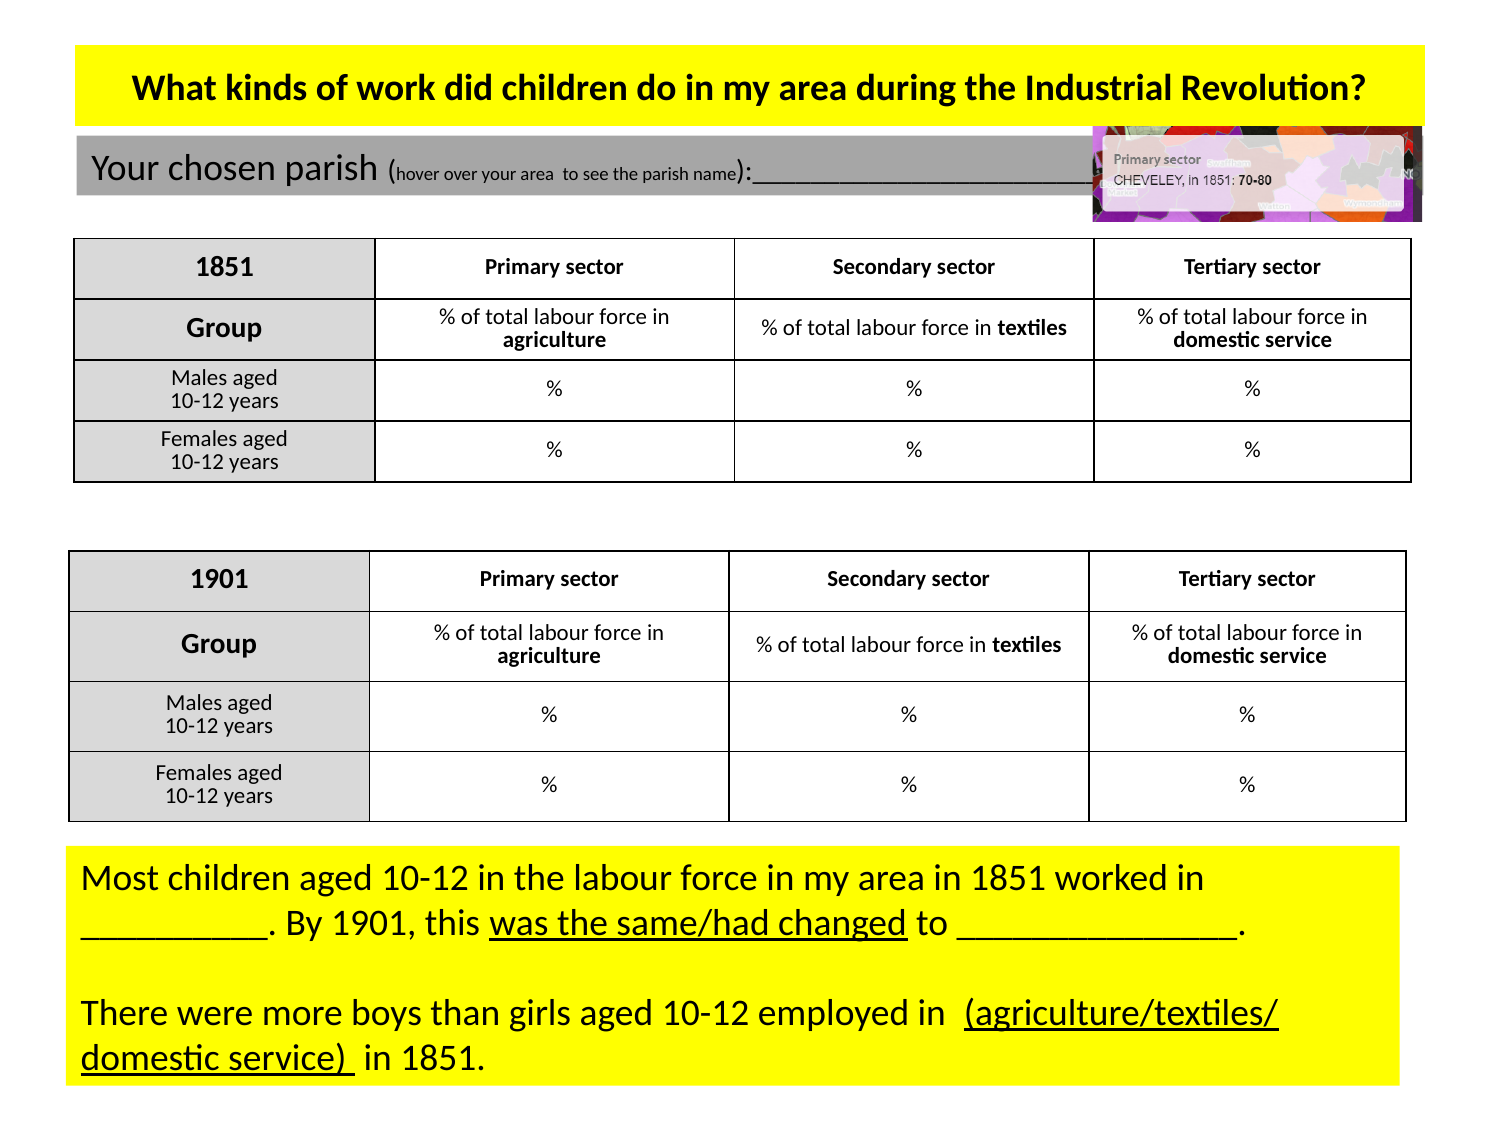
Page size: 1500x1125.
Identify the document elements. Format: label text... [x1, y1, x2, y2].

table_cell % [730, 752, 1088, 821]
table_cell Group [70, 612, 369, 681]
picture [1092, 126, 1423, 222]
table_cell % [370, 752, 728, 821]
table_header Secondary sector [735, 239, 1093, 298]
table_cell Males aged 10-12 years [70, 682, 369, 751]
table_header Primary sector [376, 239, 734, 298]
text_box Most children aged 10-12 in the labour force in my area in 1851 worked in __________. By 1901, this was the same/had changed to _______________. There were more boys than girls aged 10-12 employed in (agriculture/textiles/ domestic service) in 1851. [65, 845, 1400, 1086]
table_cell % [735, 422, 1093, 481]
table_cell % [376, 361, 734, 420]
table_cell % of total labour force in textiles [735, 300, 1093, 359]
table_cell Group [75, 300, 374, 359]
table_header Tertiary sector [1095, 239, 1410, 298]
table_cell % of total labour force in domestic service [1090, 612, 1405, 681]
table_cell % [735, 361, 1093, 420]
table_cell % of total labour force in textiles [730, 612, 1088, 681]
table_cell % of total labour force in agriculture [376, 300, 734, 359]
table_cell Females aged 10-12 years [70, 752, 369, 821]
table_header Tertiary sector [1090, 552, 1405, 611]
table_header 1851 [75, 239, 374, 298]
table_cell Females aged 10-12 years [75, 422, 374, 481]
table_cell % [376, 422, 734, 481]
table_cell % [1090, 682, 1405, 751]
text_box Your chosen parish (hover over your area to see the parish name):_____________________________ [76, 135, 1087, 196]
table_cell % of total labour force in agriculture [370, 612, 728, 681]
table_header Secondary sector [730, 552, 1088, 611]
table_cell % [1095, 422, 1410, 481]
table_cell % [370, 682, 728, 751]
table_cell % of total labour force in domestic service [1095, 300, 1410, 359]
table_header Primary sector [370, 552, 728, 611]
table_cell % [1095, 361, 1410, 420]
title What kinds of work did children do in my area during the Industrial Revolution? [75, 45, 1425, 126]
table_header 1901 [70, 552, 369, 611]
table_cell % [1090, 752, 1405, 821]
table_cell % [730, 682, 1088, 751]
table_cell Males aged 10-12 years [75, 361, 374, 420]
